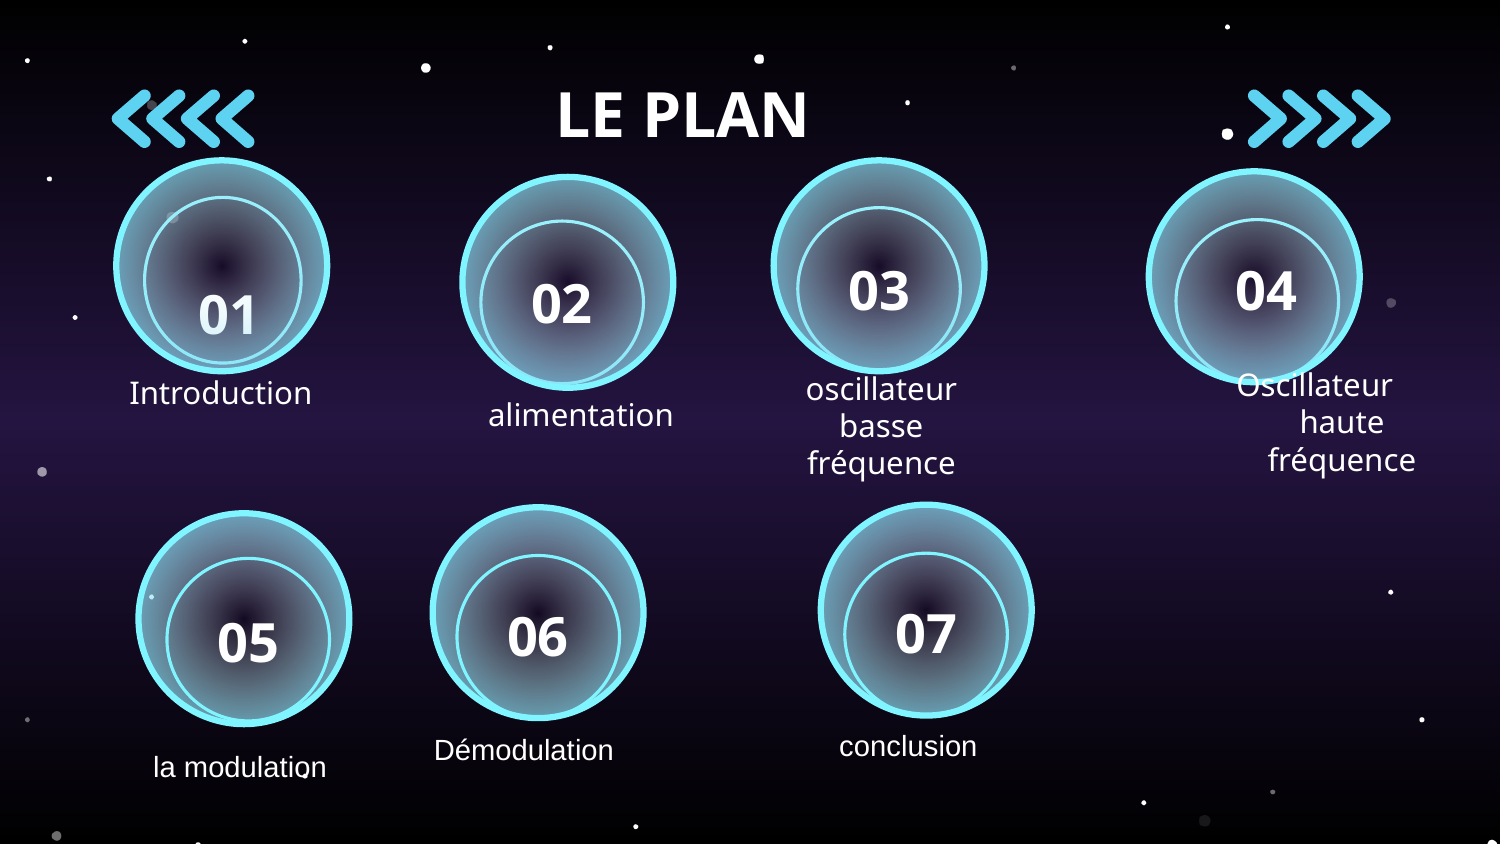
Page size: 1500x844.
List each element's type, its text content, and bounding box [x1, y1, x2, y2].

text_box [820, 504, 1032, 713]
text_box [179, 558, 318, 597]
text_box [1148, 171, 1360, 383]
subtitle alimentation [460, 395, 702, 434]
subtitle oscillateur basse fréquence [761, 387, 1002, 463]
text_box Démodulation [419, 724, 644, 774]
text_box [855, 675, 997, 716]
text_box [116, 160, 328, 372]
text_box [432, 507, 644, 716]
text_box [859, 553, 993, 588]
text_box [844, 595, 855, 674]
text_box [462, 176, 674, 388]
text_box [773, 160, 985, 372]
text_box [1253, 95, 1385, 142]
text_box la modulation [138, 740, 361, 791]
text_box [166, 600, 177, 679]
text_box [117, 95, 249, 142]
title 04 [1195, 245, 1338, 332]
title 01 [158, 336, 302, 388]
subtitle Oscillateur haute fréquence [1163, 387, 1446, 492]
subtitle Introduction [100, 369, 342, 415]
title LE PLAN [410, 59, 1090, 147]
text_box 07 [855, 588, 998, 675]
picture [24, 24, 1500, 844]
text_box 05 [177, 597, 320, 684]
text_box [180, 684, 317, 721]
text_box [998, 596, 1008, 673]
title 03 [807, 245, 951, 332]
text_box conclusion [824, 719, 1061, 770]
text_box [138, 513, 350, 725]
title 02 [496, 262, 628, 343]
text_box [320, 601, 330, 678]
text_box [456, 555, 620, 719]
